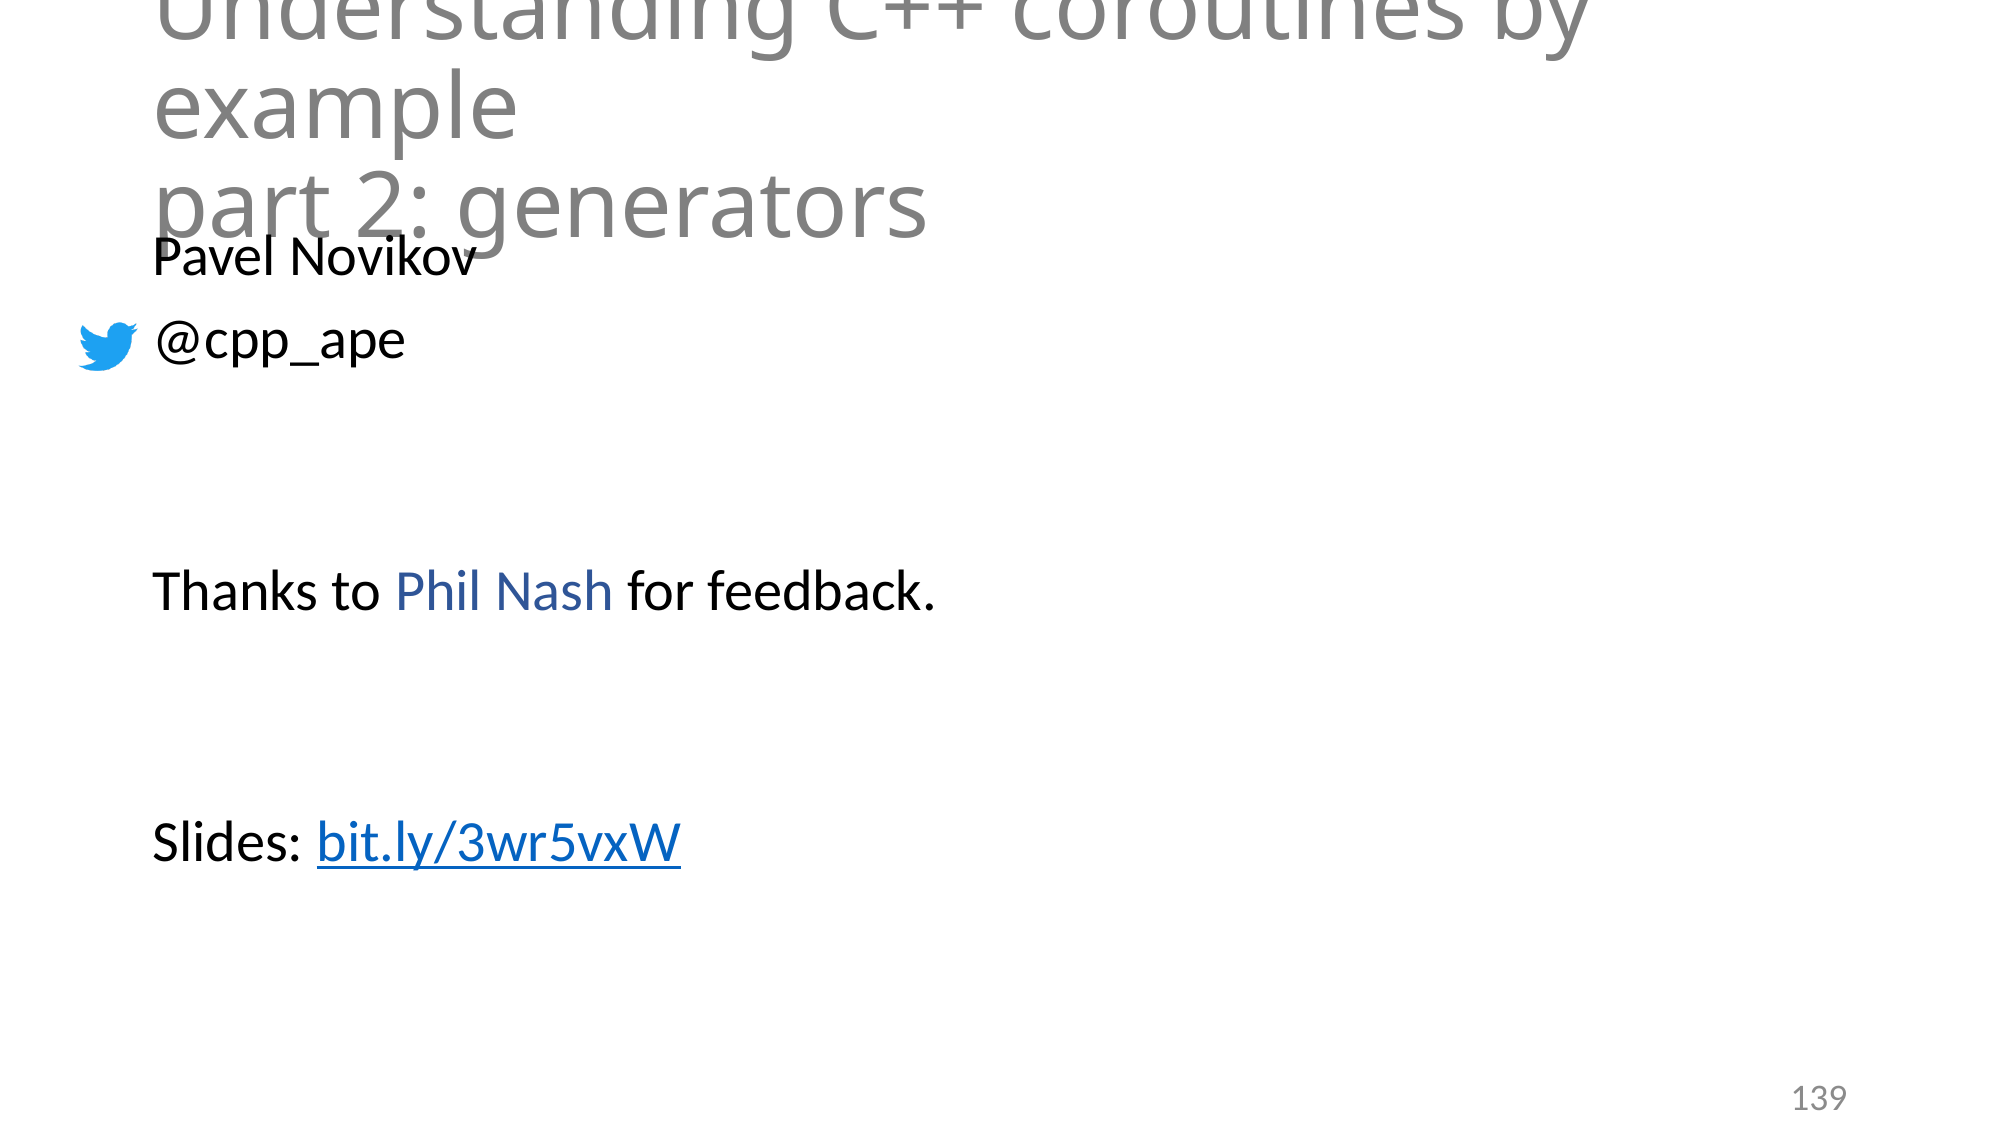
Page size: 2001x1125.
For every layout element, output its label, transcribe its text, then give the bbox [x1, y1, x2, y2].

title Understanding C++ coroutines by example part 2: generators [137, 0, 1863, 217]
slide_number 139 [1412, 1065, 1863, 1125]
picture [78, 322, 138, 371]
list Pavel Novikov @cpp_ape Thanks to Phil Nash for feedback. Slides: bit.ly/3wr5vxW [137, 217, 1863, 1066]
